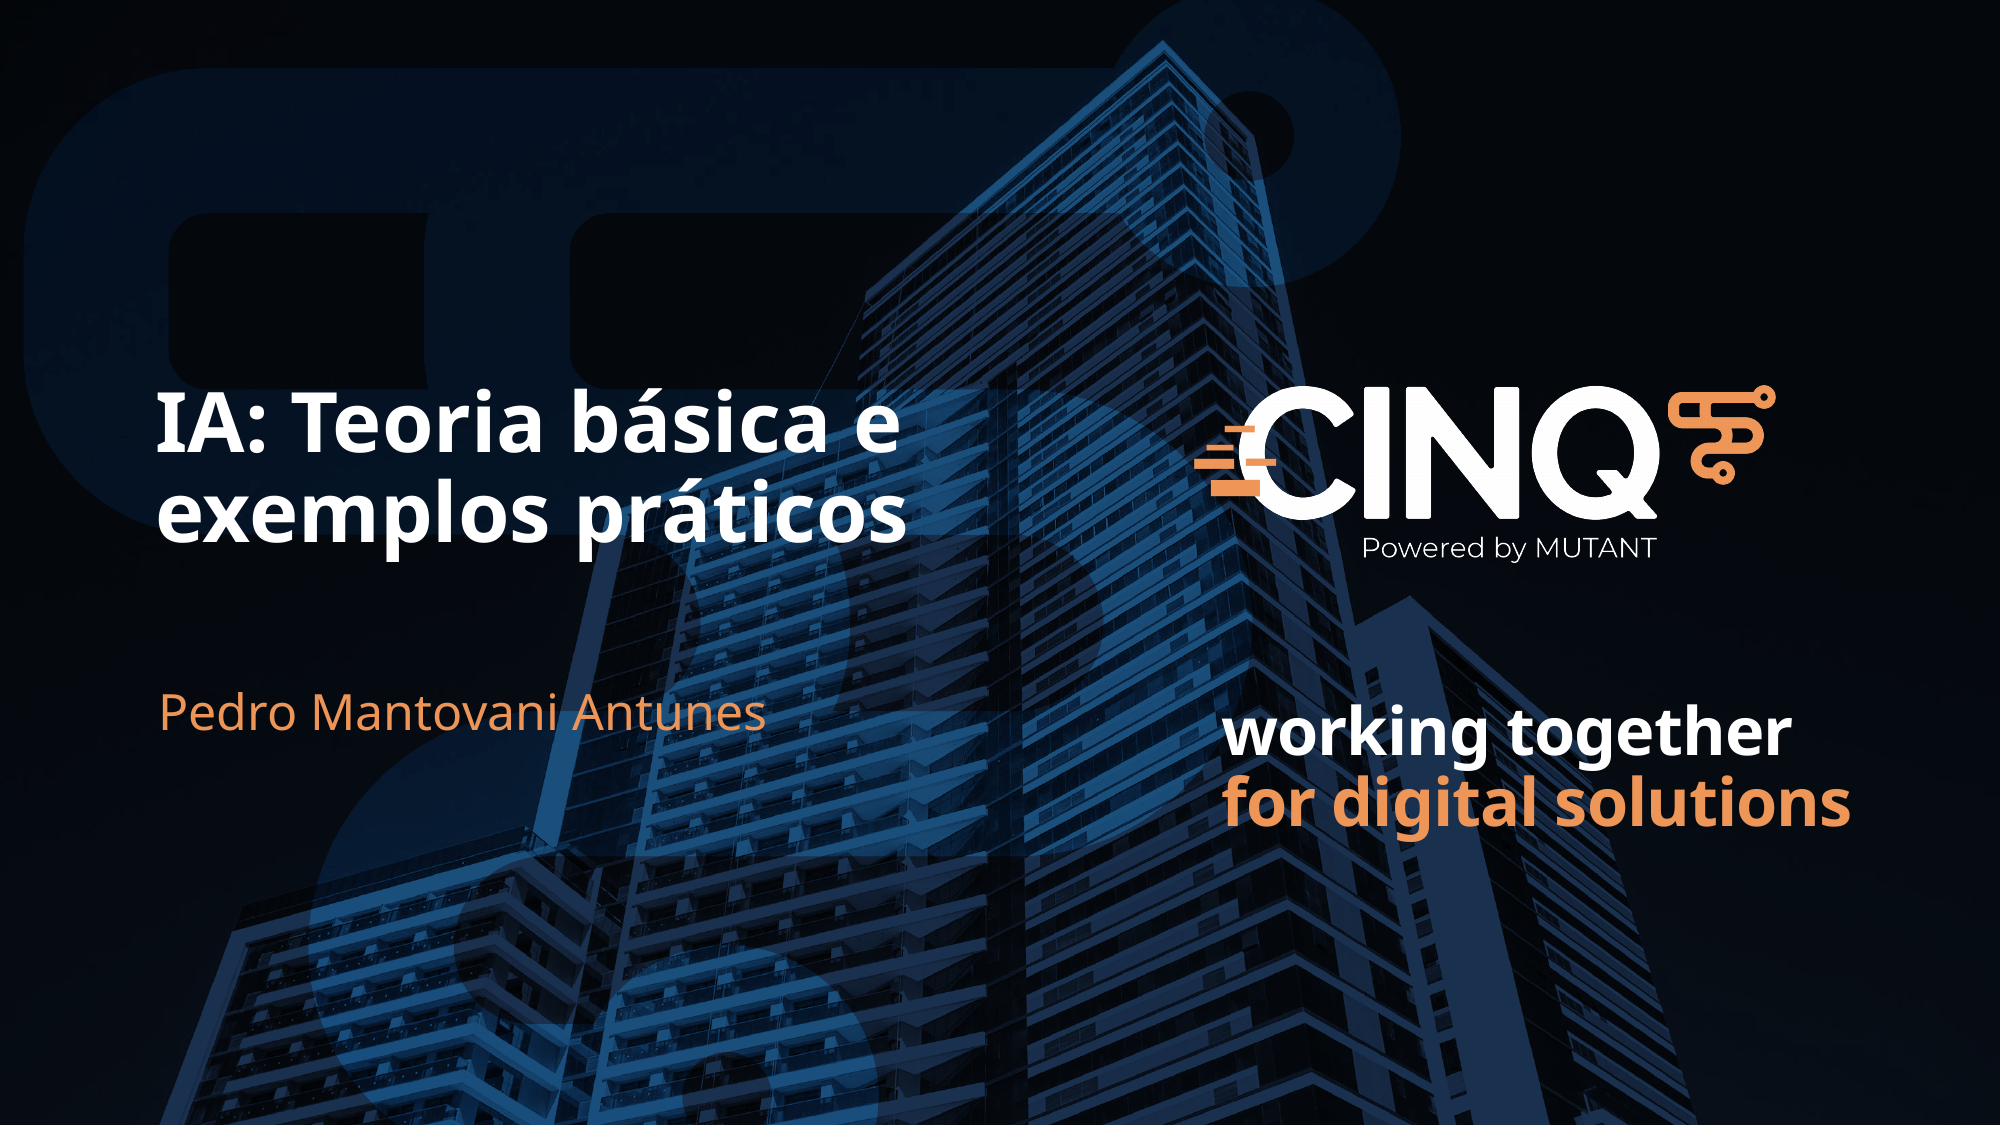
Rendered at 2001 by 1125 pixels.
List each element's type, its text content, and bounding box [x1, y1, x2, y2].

picture [0, 0, 2000, 1125]
list Pedro Mantovani Antunes [143, 679, 1000, 847]
list IA: Teoria básica e exemplos práticos [140, 373, 1000, 627]
